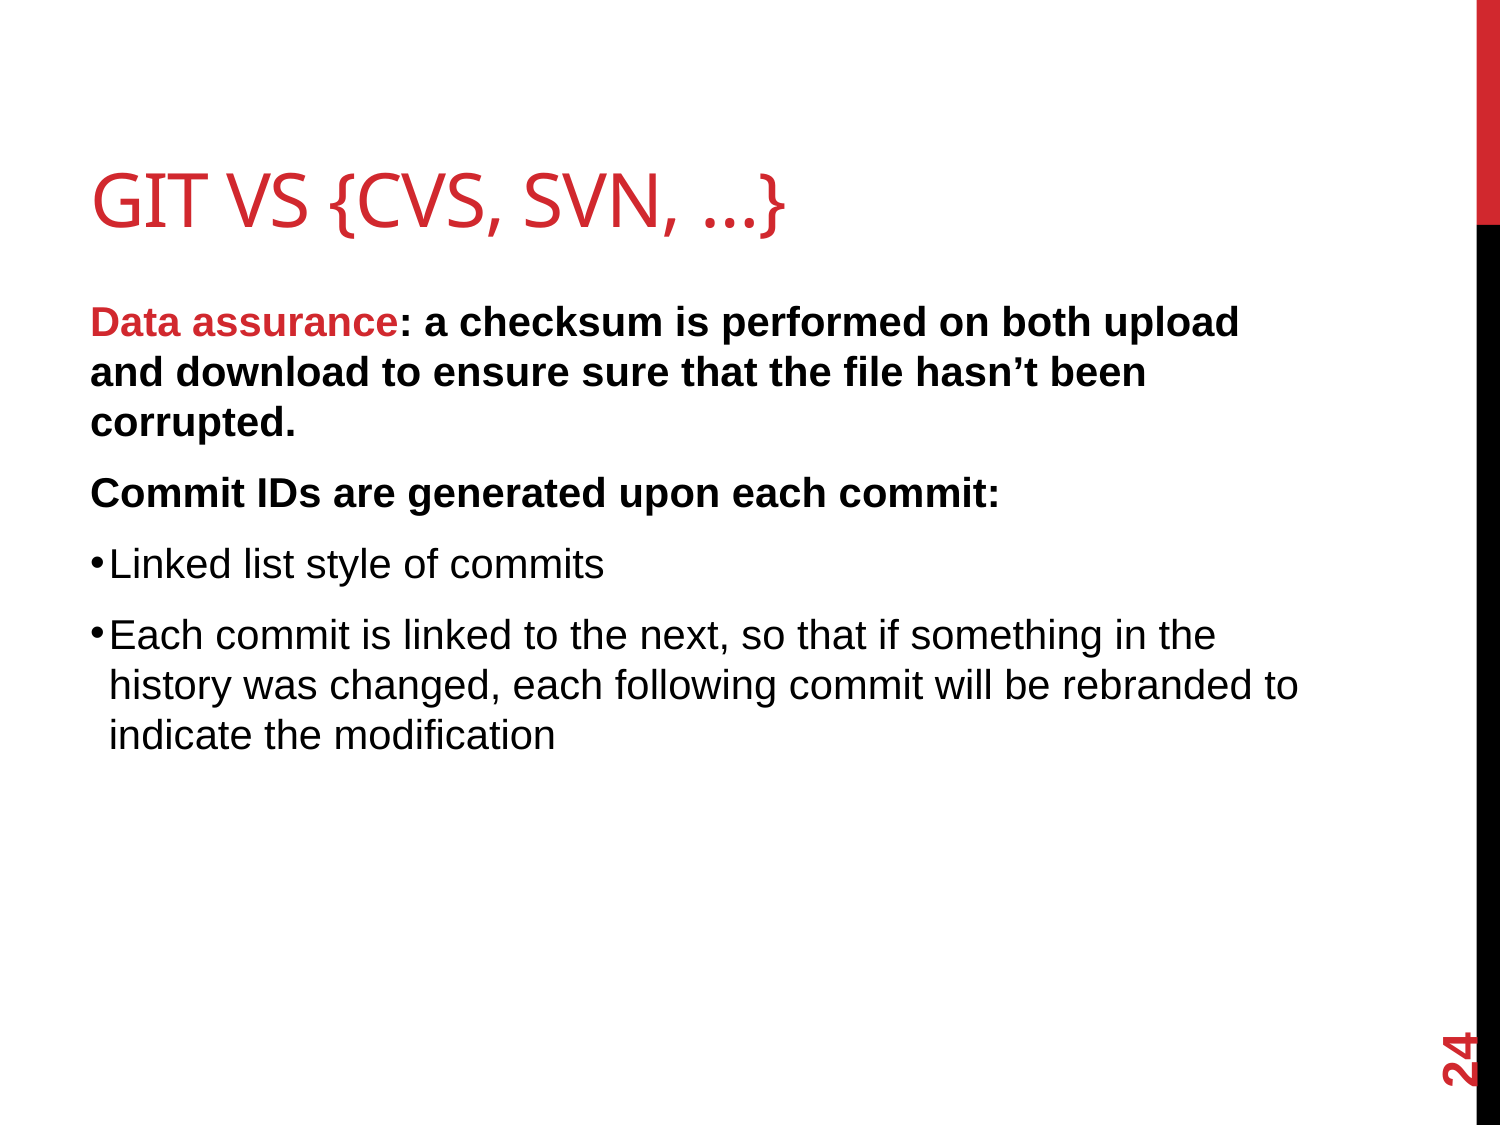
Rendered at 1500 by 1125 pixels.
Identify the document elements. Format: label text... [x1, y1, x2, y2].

title Git vs {CVS, SVN, …} [75, 25, 1025, 250]
slide_number 24 [1427, 887, 1488, 1104]
list Data assurance: a checksum is performed on both upload and download to ensure sure that the file hasn’t been corrupted. Commit IDs are generated upon each commit: Linked list style of commits Each commit is linked to the next, so that if something in the history was changed, each following commit will be rebranded to indicate the modification [75, 287, 1325, 1005]
